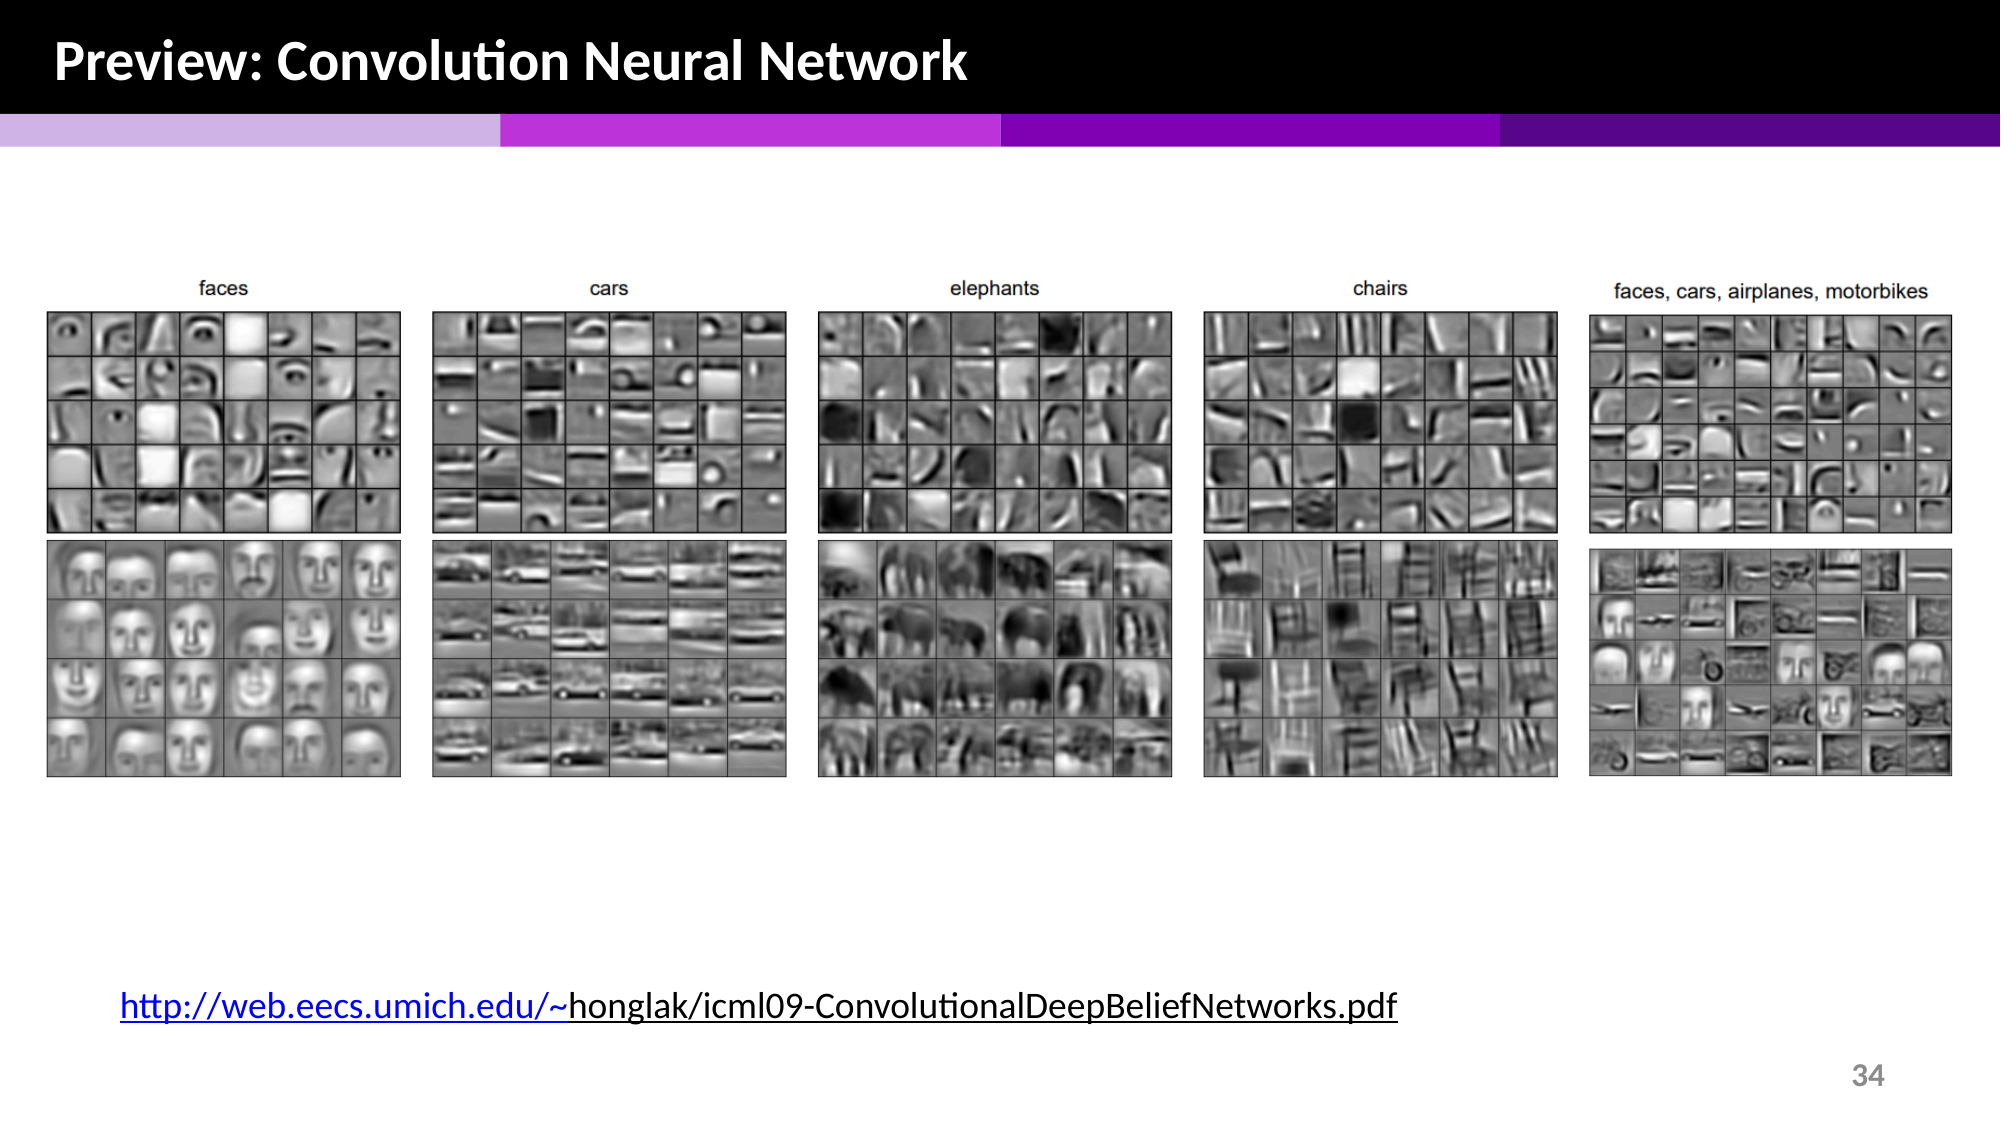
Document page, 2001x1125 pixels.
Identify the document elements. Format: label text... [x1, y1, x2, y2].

list Preview: Convolution Neural Network [39, 1, 1964, 114]
picture [11, 253, 1989, 800]
text_box http://web.eecs.umich.edu/~honglak/icml09-ConvolutionalDeepBeliefNetworks.pdf [104, 973, 1567, 1033]
